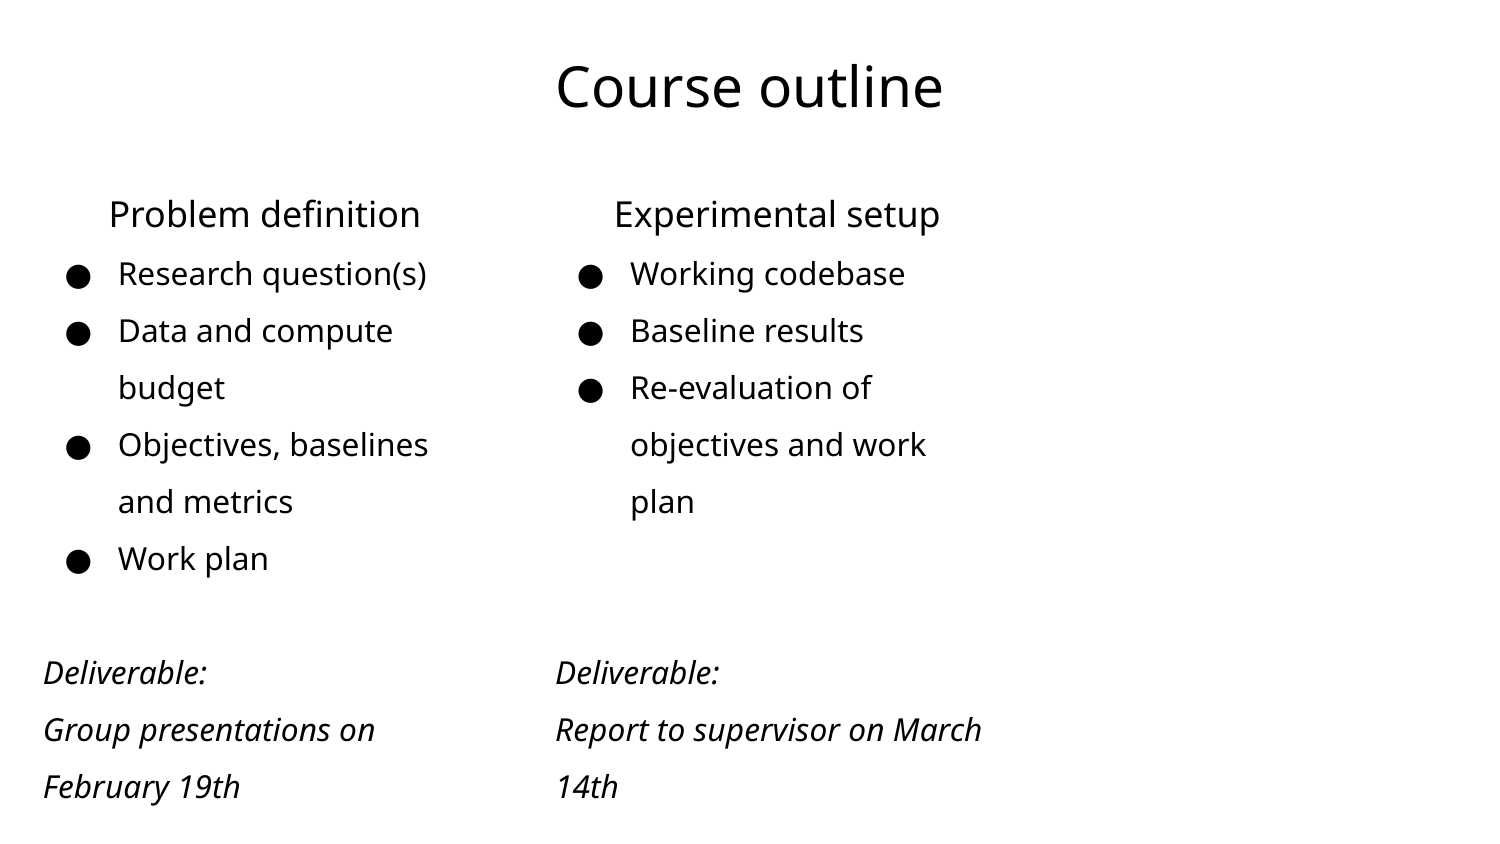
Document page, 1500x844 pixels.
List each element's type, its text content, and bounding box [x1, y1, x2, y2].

title Problem definition Research question(s) Data and compute budget Objectives, baselines and metrics Work plan Deliverable: Group presentations on February 19th [27, 155, 502, 800]
title Experimental setup Working codebase Baseline results Re-evaluation of objectives and work plan Deliverable: Report to supervisor on March 14th [540, 155, 1015, 800]
title Course outline [51, 35, 1449, 130]
